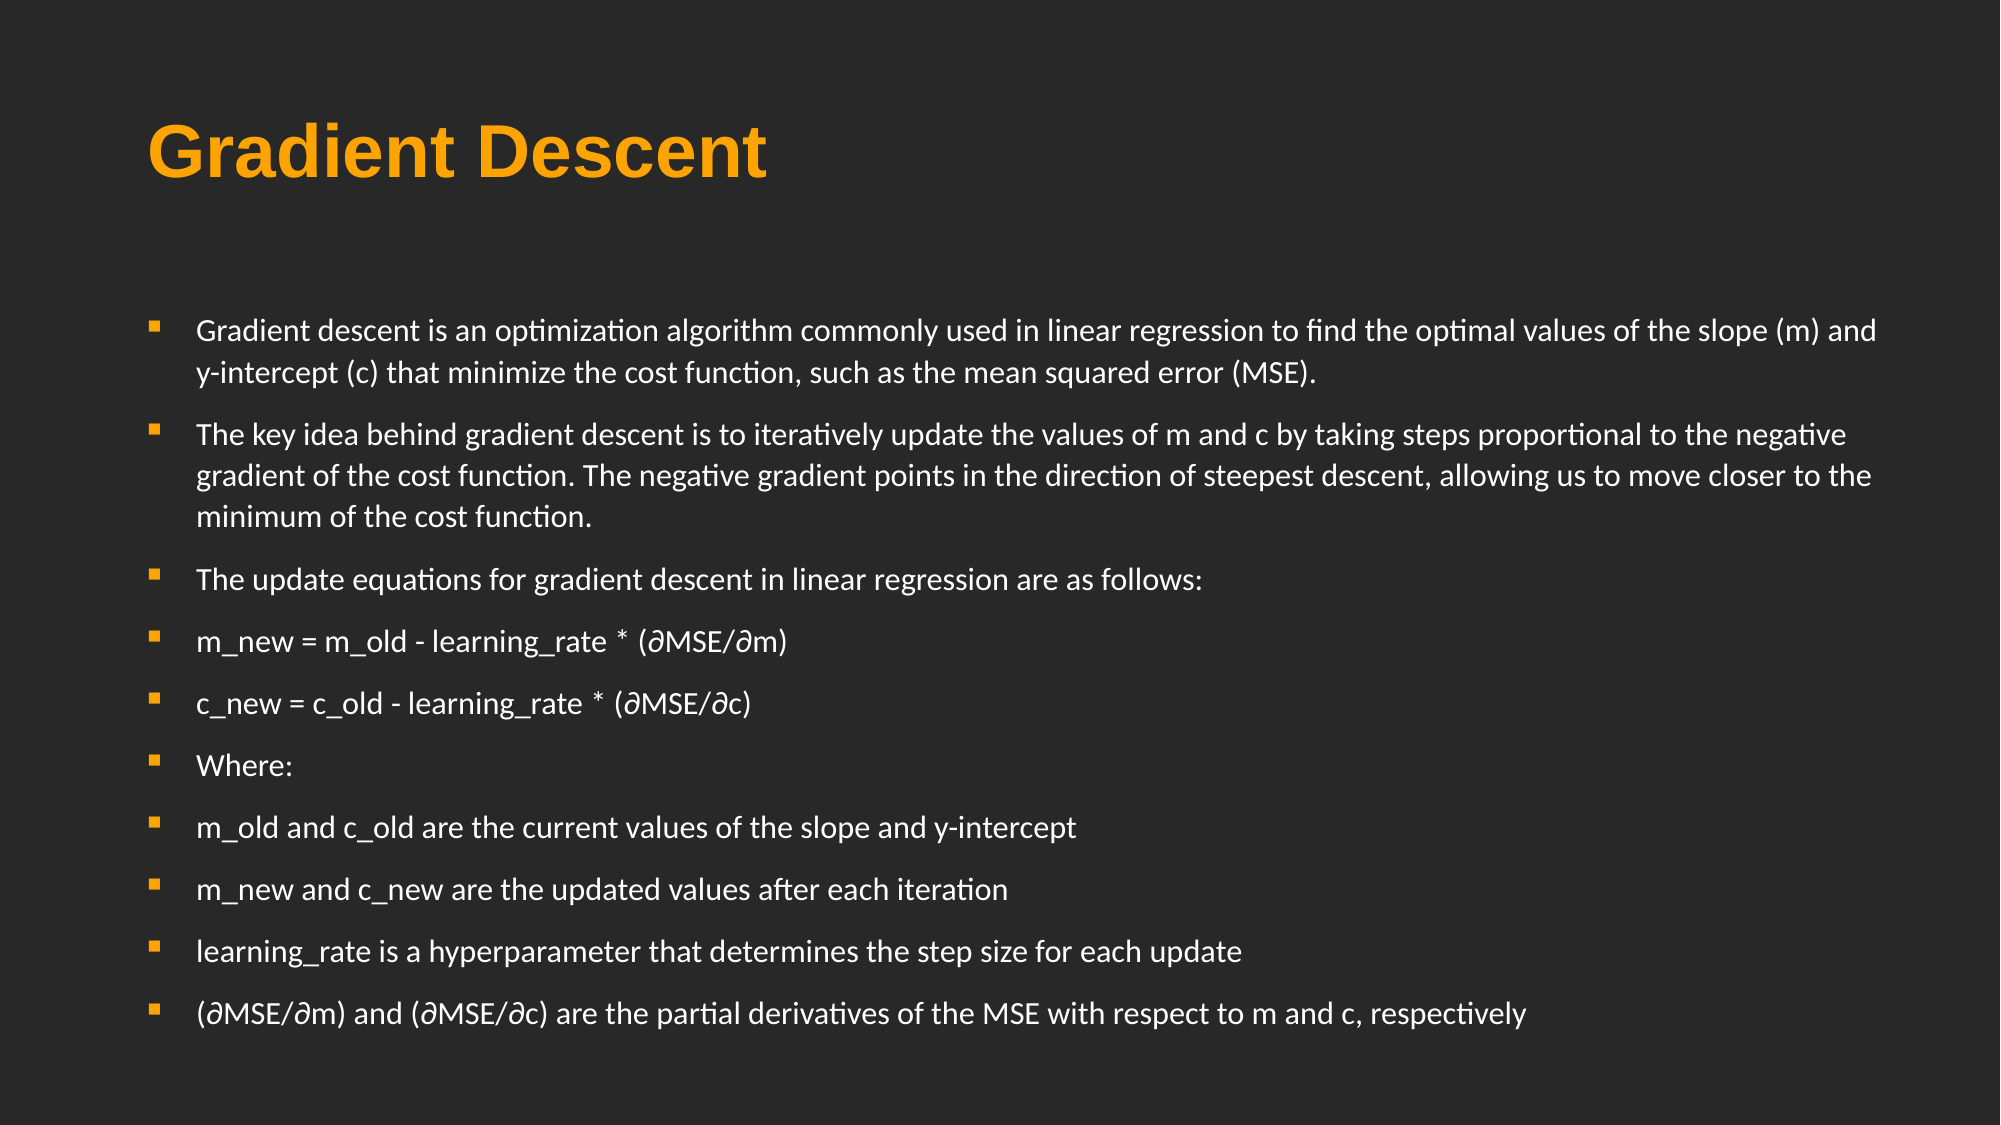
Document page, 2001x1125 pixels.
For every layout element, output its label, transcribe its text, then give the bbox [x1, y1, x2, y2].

title Gradient Descent [133, 37, 1867, 200]
list Gradient descent is an optimization algorithm commonly used in linear regression to find the optimal values of the slope (m) and y-intercept (c) that minimize the cost function, such as the mean squared error (MSE). The key idea behind gradient descent is to iteratively update the values of m and c by taking steps proportional to the negative gradient of the cost function. The negative gradient points in the direction of steepest descent, allowing us to move closer to the minimum of the cost function. The update equations for gradient descent in linear regression are as follows: m_new = m_old - learning_rate * (∂MSE/∂m) c_new = c_old - learning_rate * (∂MSE/∂c) Where: m_old and c_old are the current values of the slope and y-intercept m_new and c_new are the updated values after each iteration learning_rate is a hyperparameter that determines the step size for each update (∂MSE/∂m) and (∂MSE/∂c) are the partial derivatives of the MSE with respect to m and c, respectively [133, 299, 1900, 1044]
